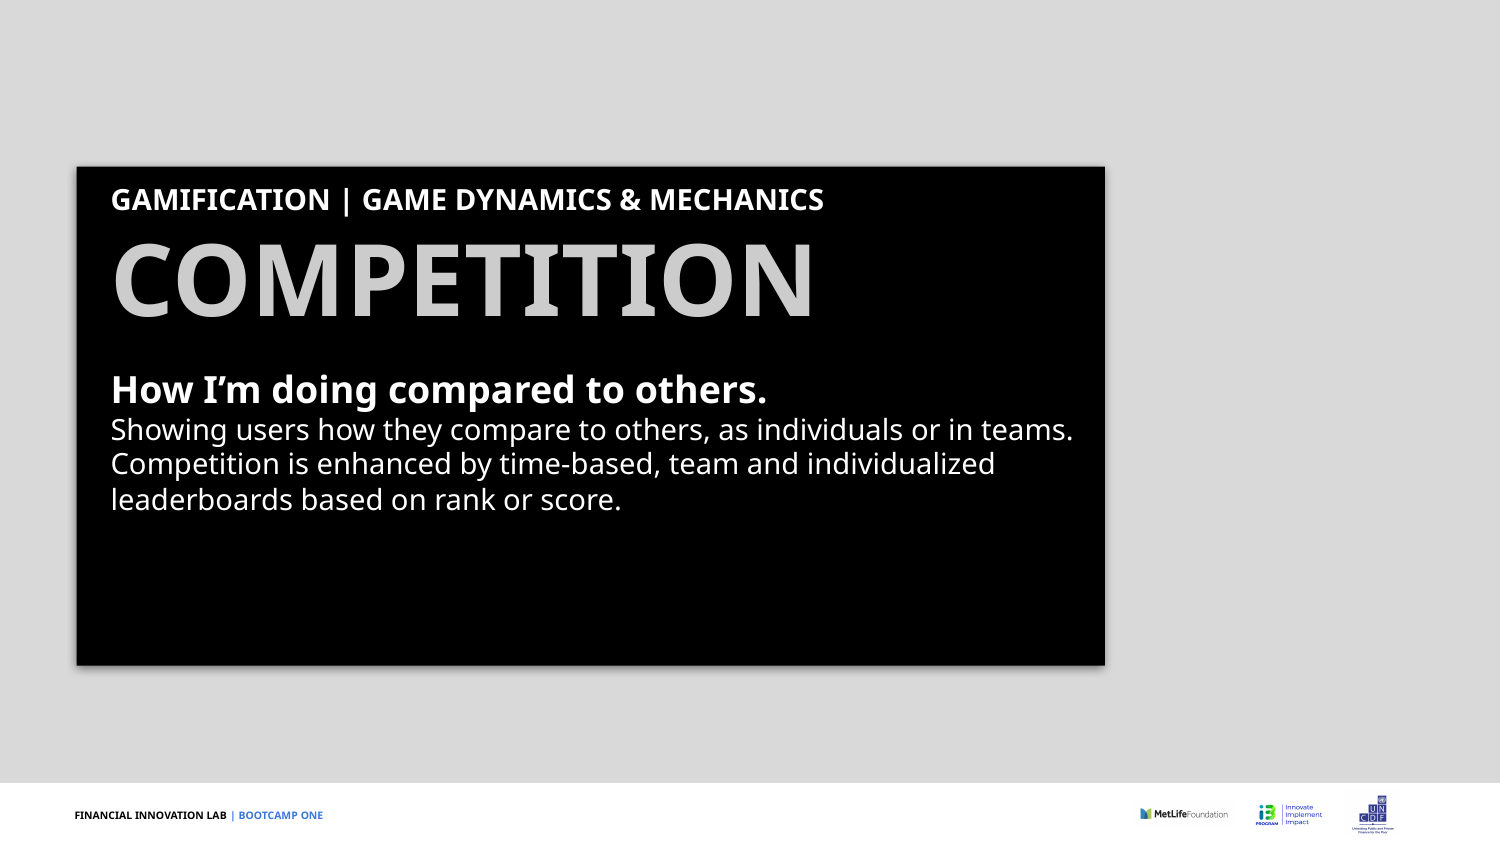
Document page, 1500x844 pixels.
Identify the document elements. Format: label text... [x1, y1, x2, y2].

text_box [0, 0, 1500, 782]
text_box [0, 782, 1500, 844]
list GAMIFICATION | GAME DYNAMICS & MECHANICS COMPETITION How I’m doing compared to others. Showing users how they compare to others, as individuals or in teams. Competition is enhanced by time-based, team and individualized leaderboards based on rank or score. [76, 166, 1105, 666]
title FINANCIAL INNOVATION LAB | BOOTCAMP ONE [59, 793, 752, 837]
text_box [1134, 789, 1400, 837]
